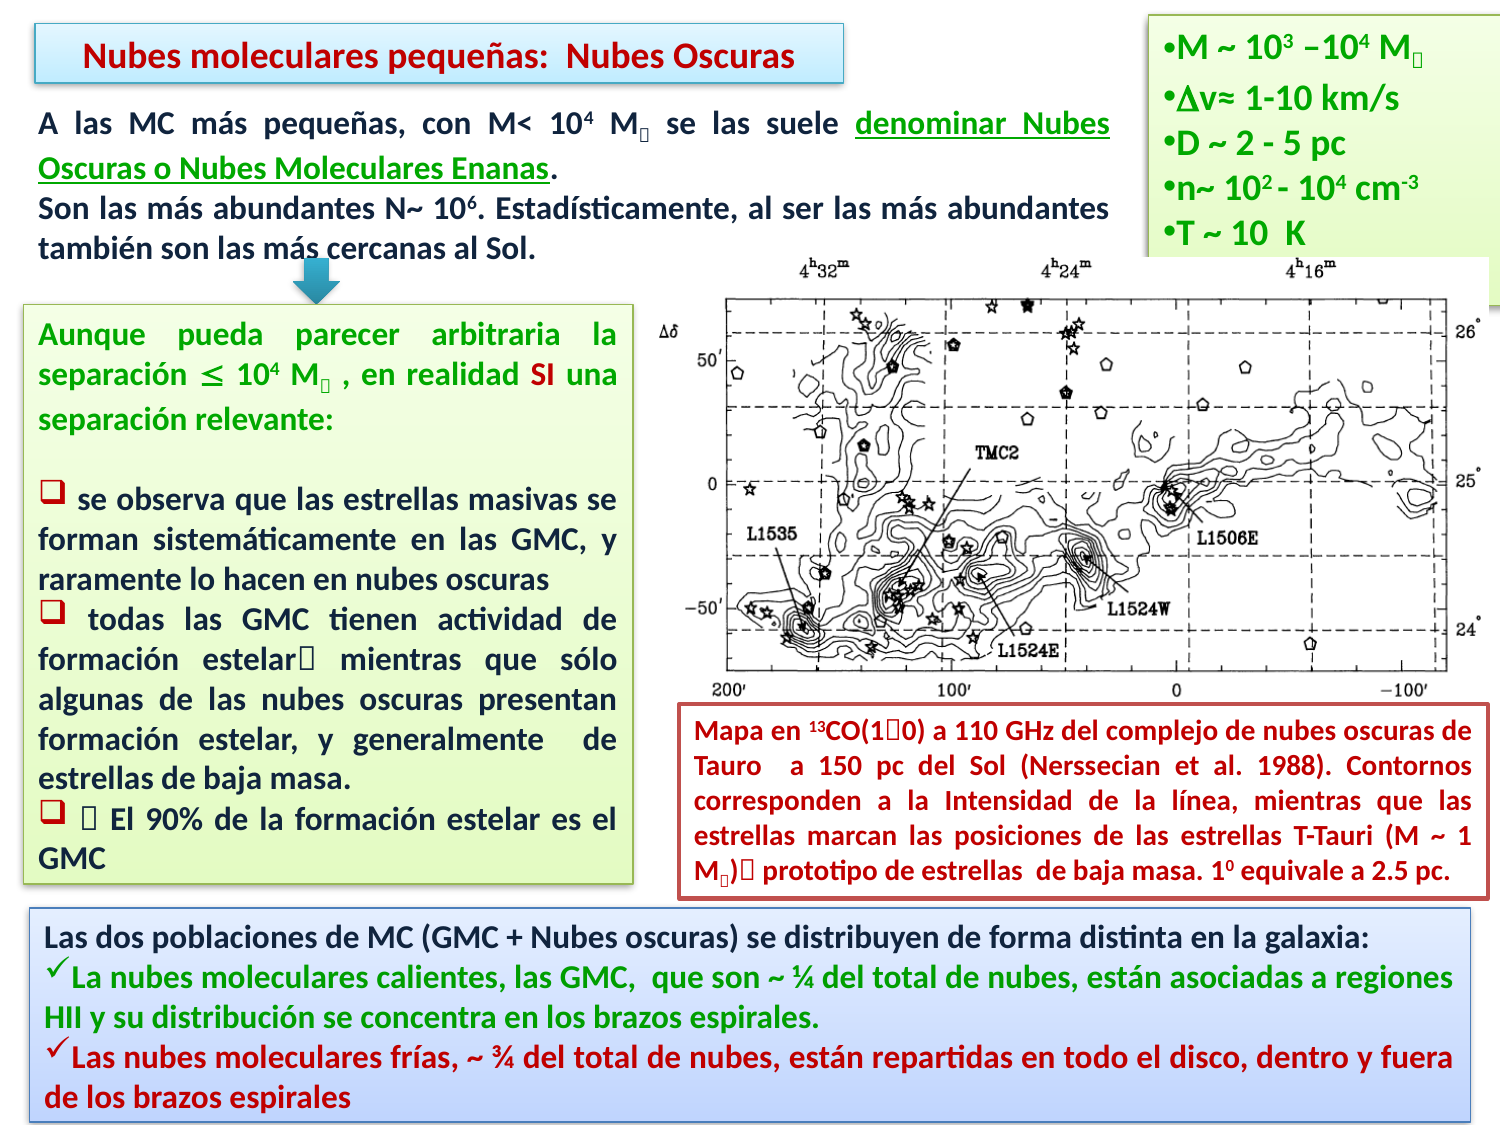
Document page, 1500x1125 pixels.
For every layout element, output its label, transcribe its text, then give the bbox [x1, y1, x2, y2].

text_box Las dos poblaciones de MC (GMC + Nubes oscuras) se distribuyen de forma distinta en la galaxia: La nubes moleculares calientes, las GMC, que son ~ ¼ del total de nubes, están asociadas a regiones HII y su distribución se concentra en los brazos espirales. Las nubes moleculares frías, ~ ¾ del total de nubes, están repartidas en todo el disco, dentro y fuera de los brazos espirales [29, 907, 1471, 1123]
text_box Aunque pueda parecer arbitraria la separación  104 M , en realidad SI una separación relevante: se observa que las estrellas masivas se forman sistemáticamente en las GMC, y raramente lo hacen en nubes oscuras todas las GMC tienen actividad de formación estelar mientras que sólo algunas de las nubes oscuras presentan formación estelar, y generalmente de estrellas de baja masa.  El 90% de la formación estelar es el GMC [23, 304, 634, 885]
text_box A las MC más pequeñas, con M< 104 M se las suele denominar Nubes Oscuras o Nubes Moleculares Enanas. Son las más abundantes N~ 106. Estadísticamente, al ser las más abundantes también son las más cercanas al Sol. [23, 93, 1125, 274]
text_box [292, 257, 340, 302]
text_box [1148, 14, 1500, 303]
text_box Nubes moleculares pequeñas: Nubes Oscuras [34, 23, 844, 84]
text_box Mapa en 13CO(10) a 110 GHz del complejo de nubes oscuras de Tauro a 150 pc del Sol (Nerssecian et al. 1988). Contornos corresponden a la Intensidad de la línea, mientras que las estrellas marcan las posiciones de las estrellas T-Tauri (M ~ 1 M) prototipo de estrellas de baja masa. 10 equivale a 2.5 pc. [677, 734, 1490, 901]
picture [650, 257, 1489, 727]
